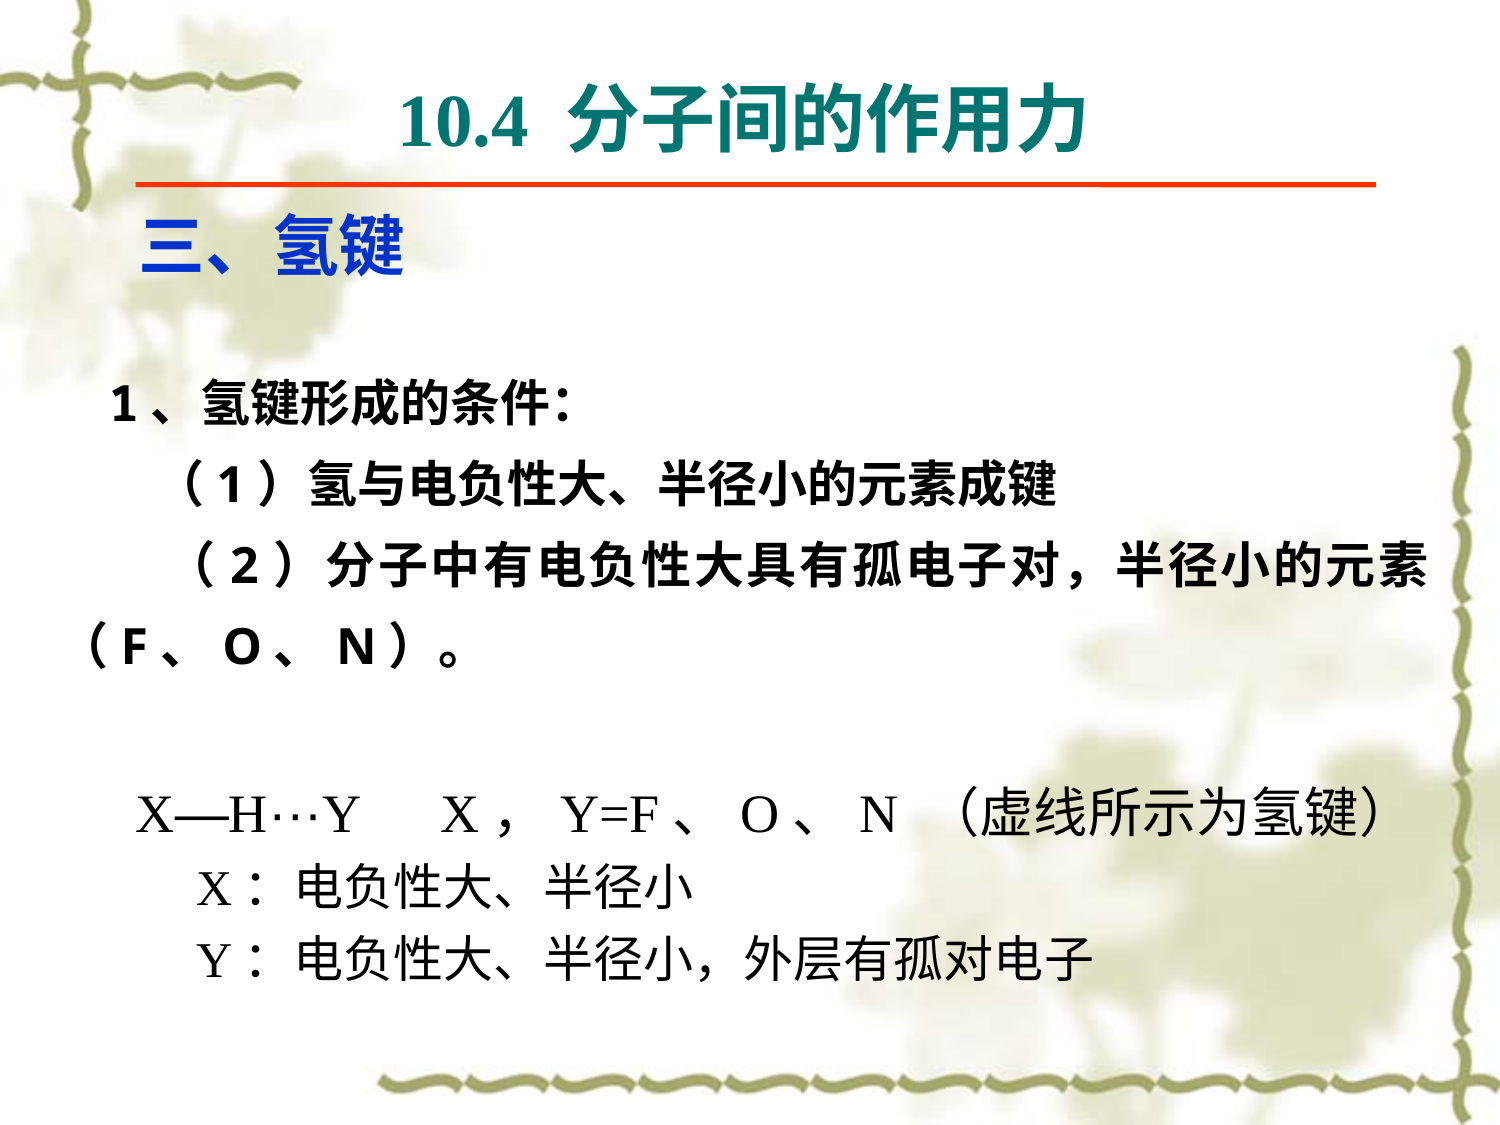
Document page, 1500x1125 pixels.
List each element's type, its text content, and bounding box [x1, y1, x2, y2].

text_box X—H···Y X，Y=F、O、N （虚线所示为氢键） X：电负性大、半径小 Y：电负性大、半径小，外层有孤对电子 [93, 758, 1444, 1018]
picture [0, 0, 1500, 1125]
text_box 三、氢键 [123, 196, 939, 291]
text_box 1、氢键形成的条件： （1）氢与电负性大、半径小的元素成键 （2）分子中有电负性大具有孤电子对，半径小的元素（F、O、N）。 [43, 343, 1444, 682]
text_box 10.4 分子间的作用力 [135, 66, 1353, 167]
